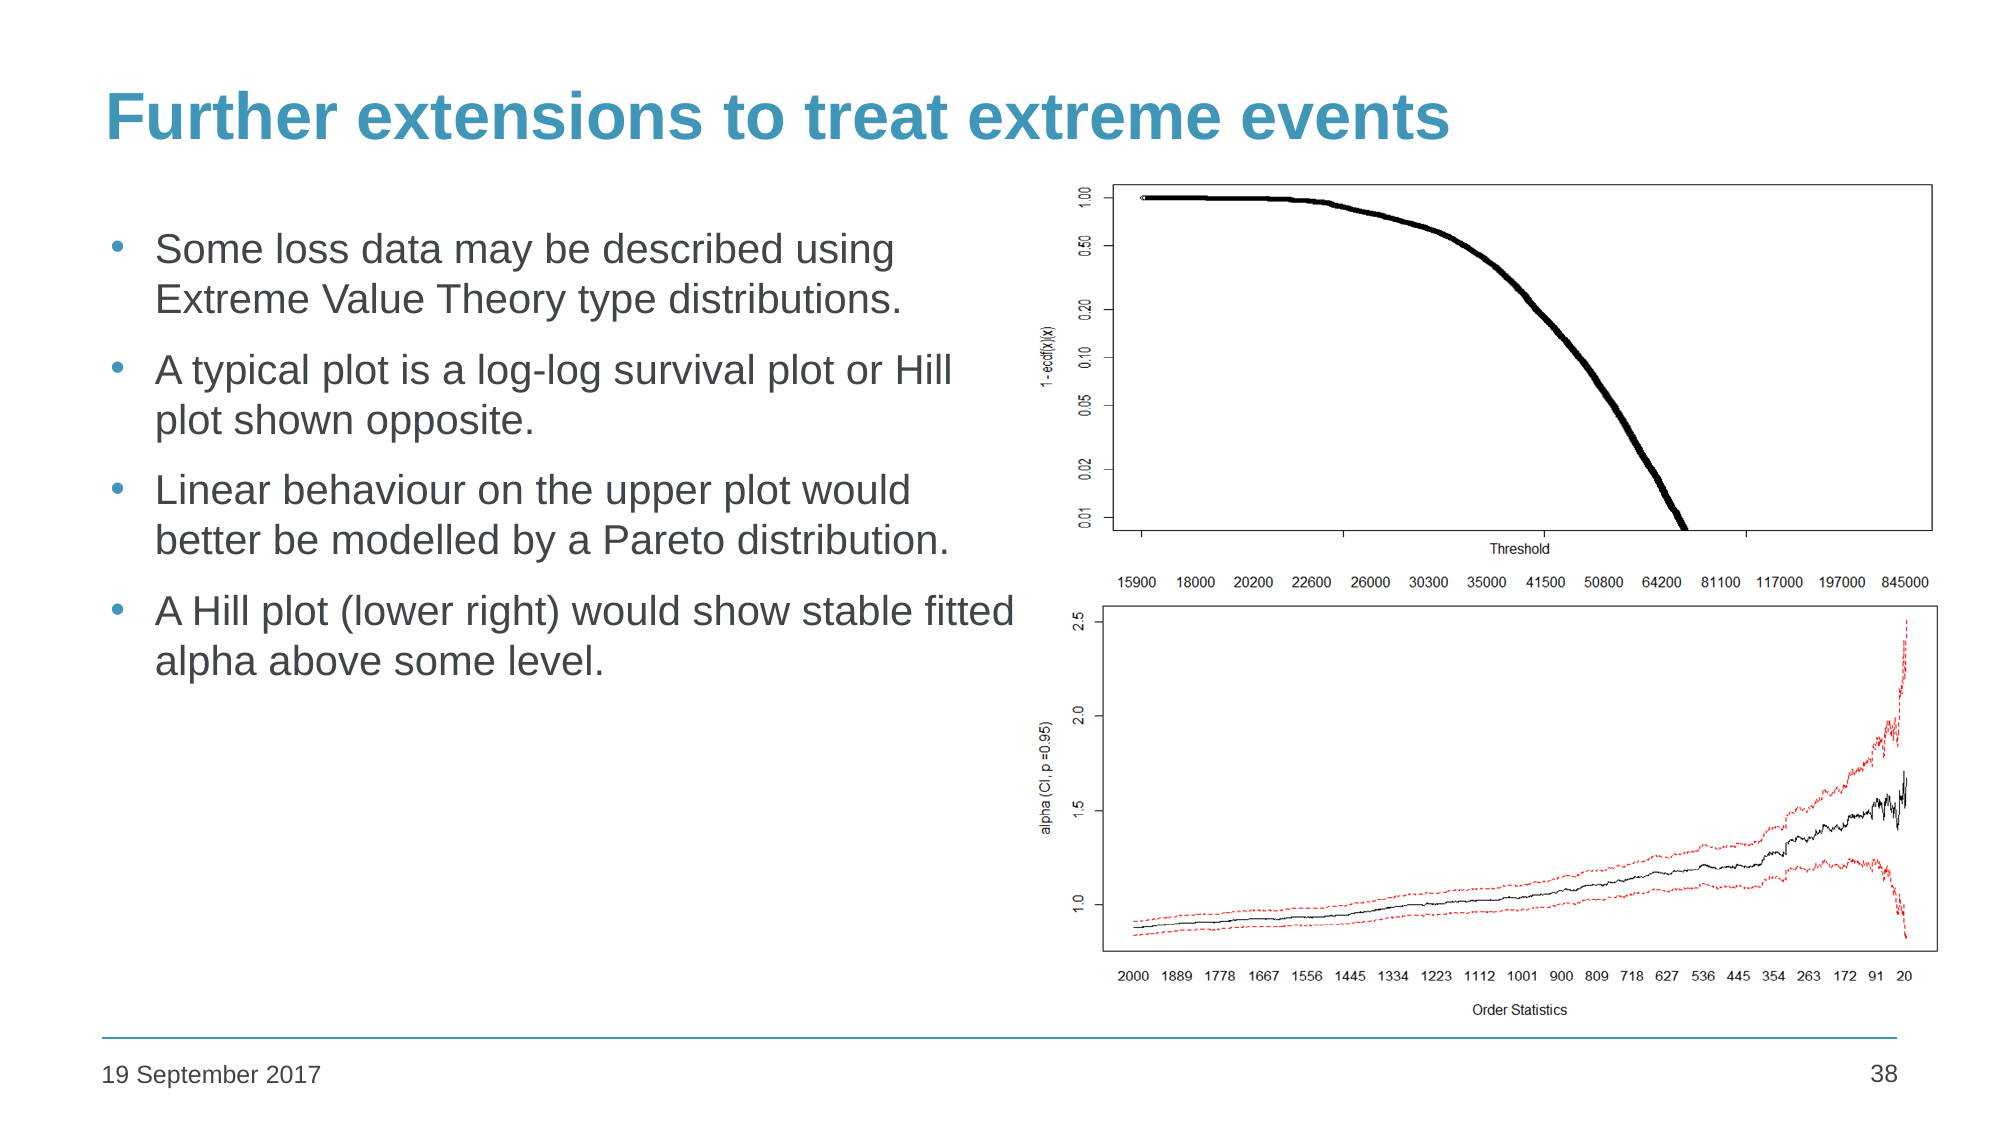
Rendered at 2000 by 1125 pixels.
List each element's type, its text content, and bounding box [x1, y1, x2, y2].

list Some loss data may be described using Extreme Value Theory type distributions. A typical plot is a log-log survival plot or Hill plot shown opposite. Linear behaviour on the upper plot would better be modelled by a Pareto distribution. A Hill plot (lower right) would show stable fitted alpha above some level. [95, 214, 1029, 982]
slide_number ‹#› [1771, 1050, 1914, 1106]
title Further extensions to treat extreme events [90, 19, 1904, 207]
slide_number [86, 1051, 528, 1106]
picture [1034, 172, 1975, 1036]
